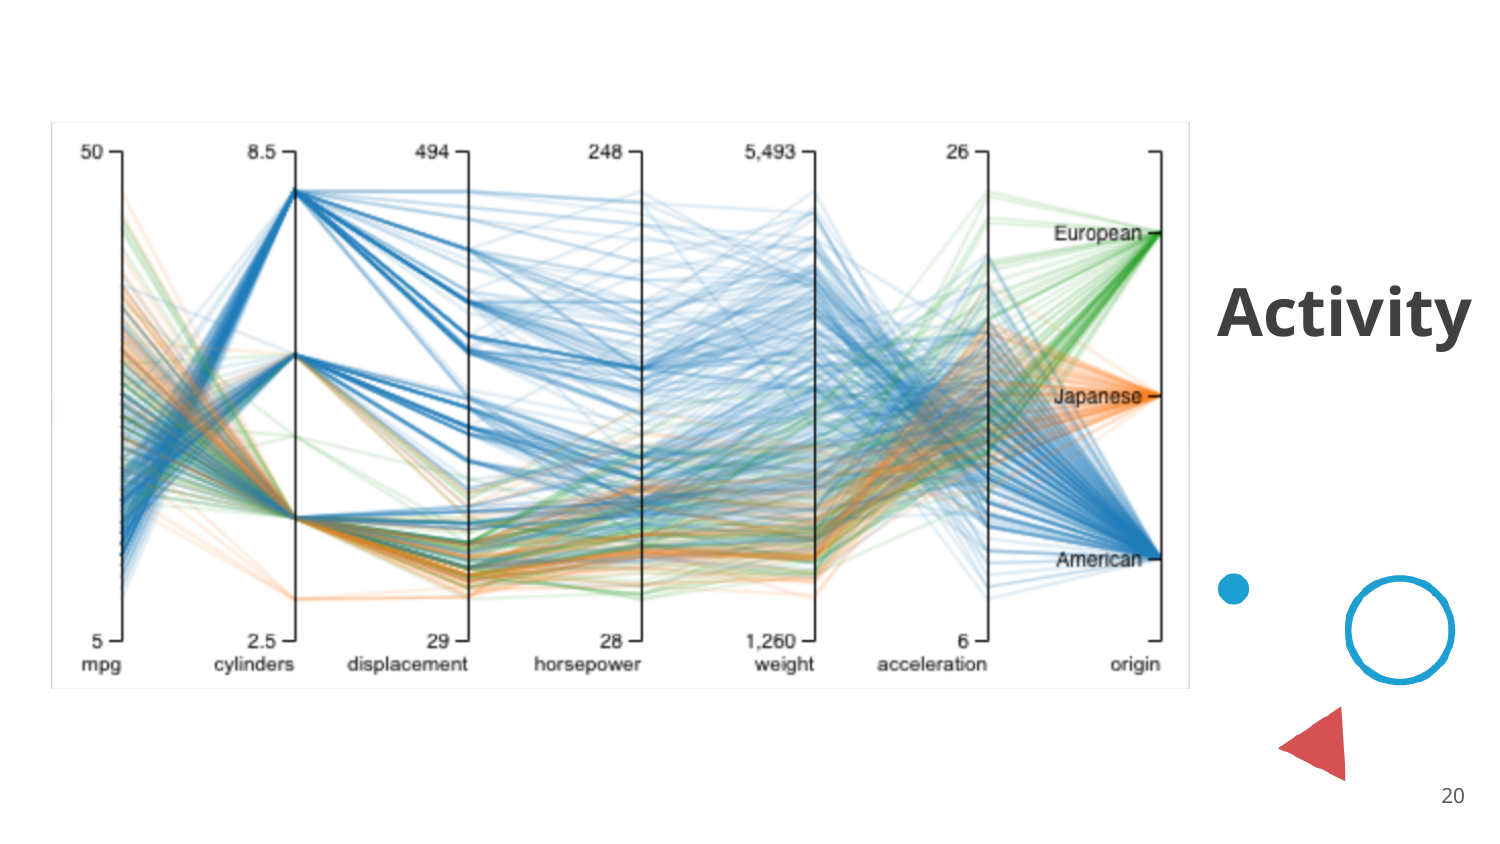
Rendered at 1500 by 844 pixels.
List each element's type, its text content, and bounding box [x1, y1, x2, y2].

text_box Activity [1202, 254, 1500, 406]
picture [51, 122, 1500, 838]
